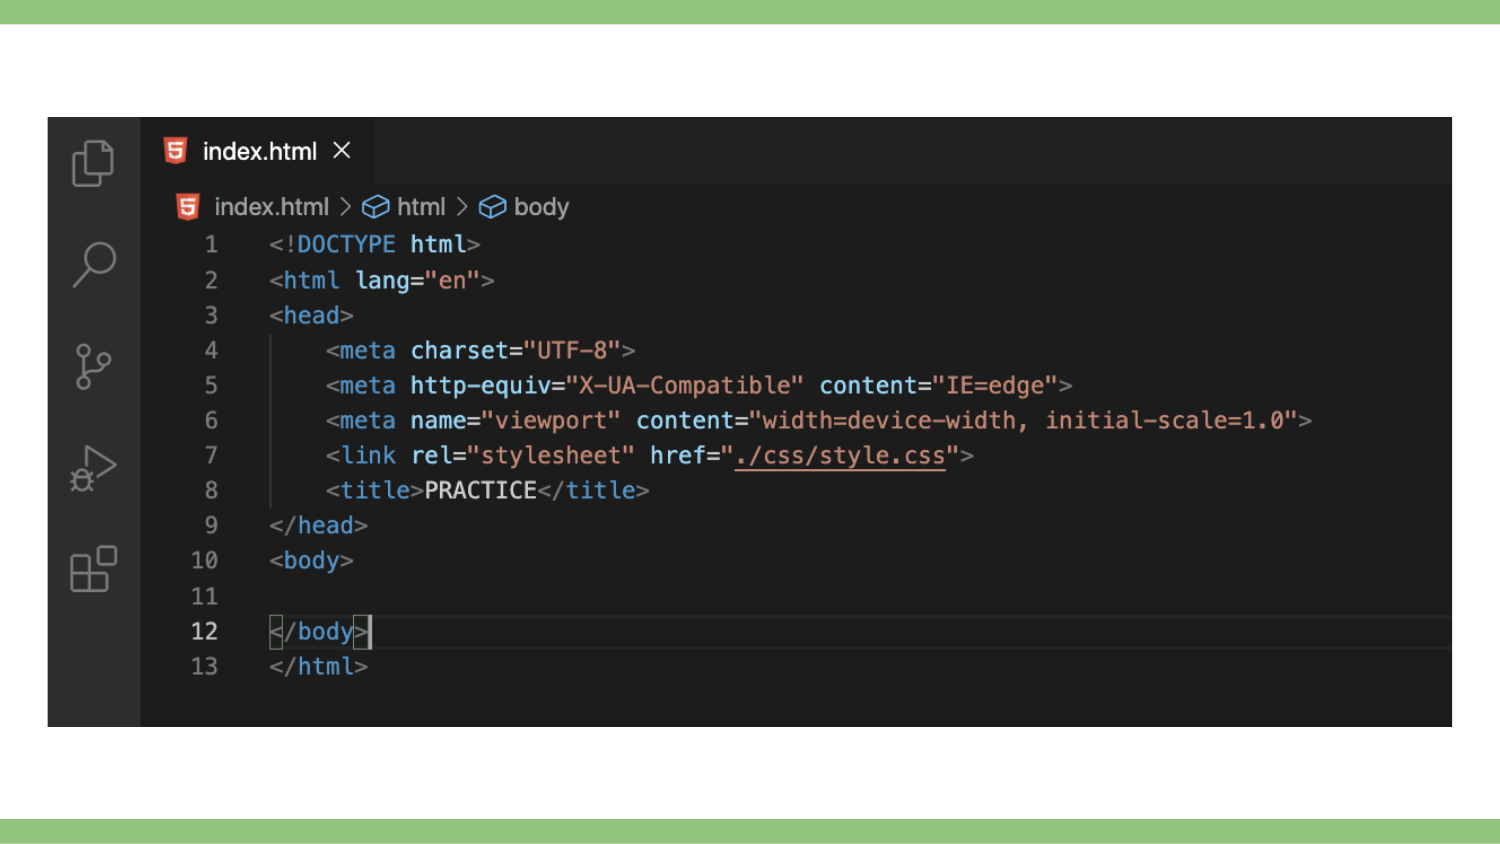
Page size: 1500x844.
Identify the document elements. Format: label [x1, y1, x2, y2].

text_box [0, 0, 1500, 25]
picture [47, 116, 1453, 727]
text_box [0, 819, 1500, 844]
